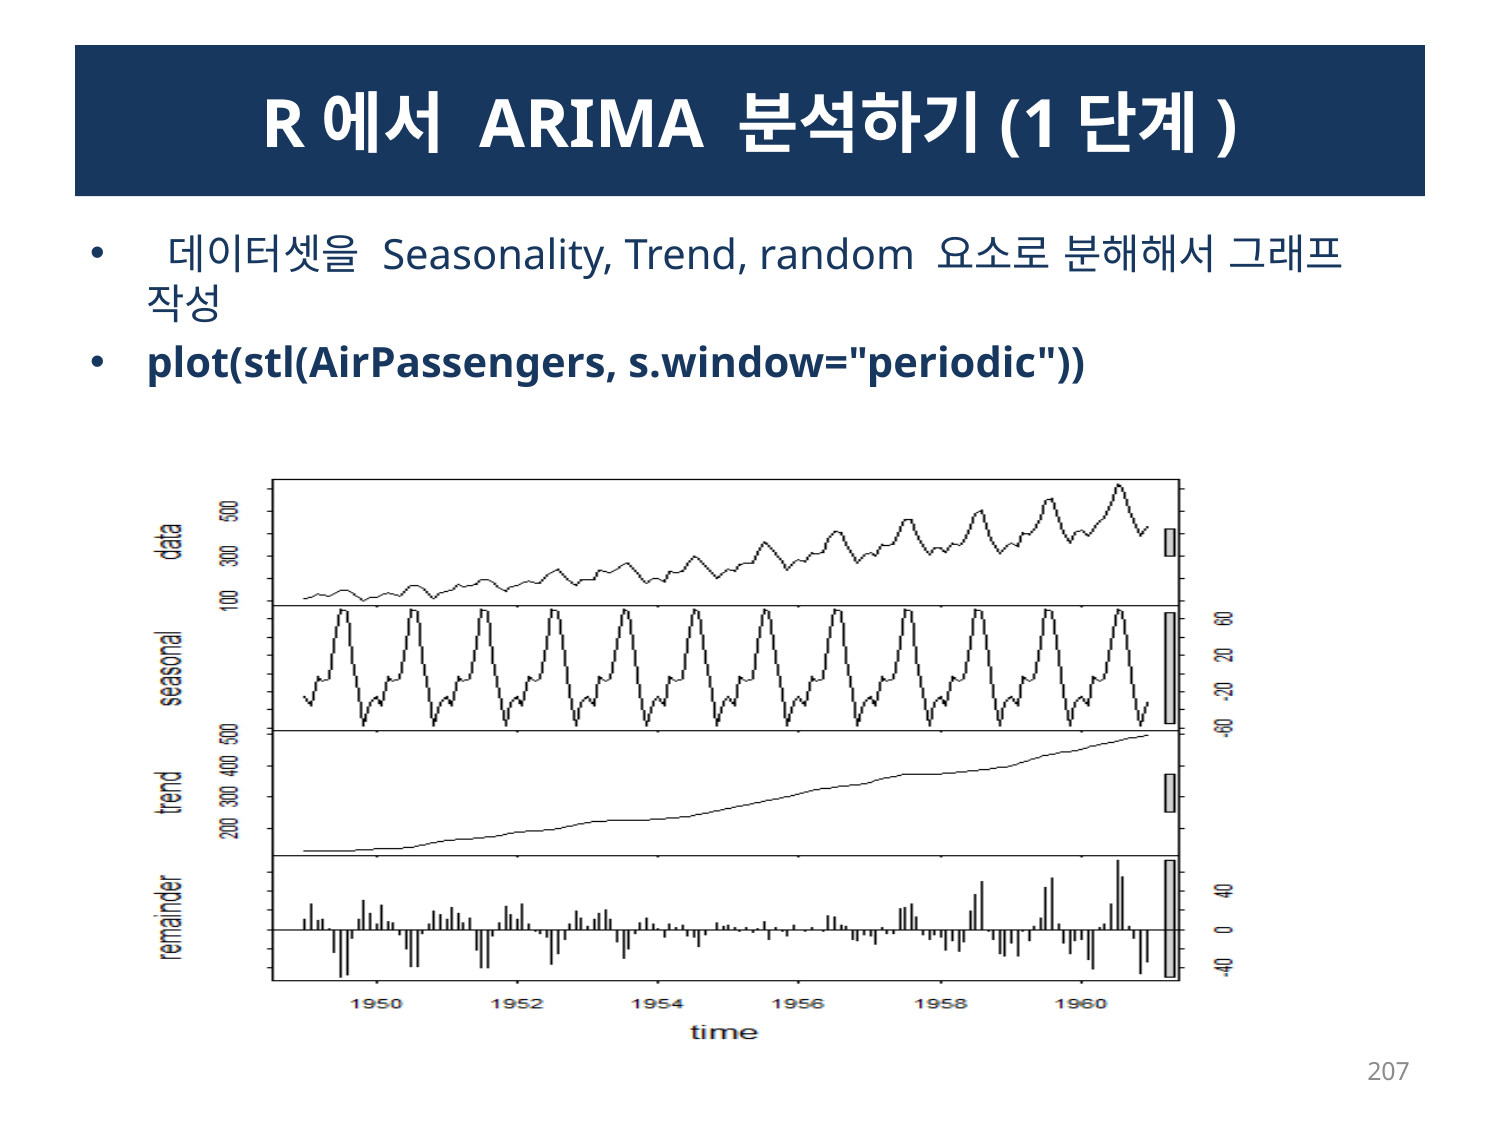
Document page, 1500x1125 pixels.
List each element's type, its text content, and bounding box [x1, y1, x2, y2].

list 데이터셋을 Seasonality, Trend, random 요소로 분해해서 그래프 작성 plot(stl(AirPassengers, s.window="periodic")) [75, 219, 1425, 1005]
title R에서 ARIMA 분석하기(1단계) [75, 45, 1425, 197]
slide_number 207 [1074, 1042, 1425, 1103]
picture [100, 420, 1353, 1071]
